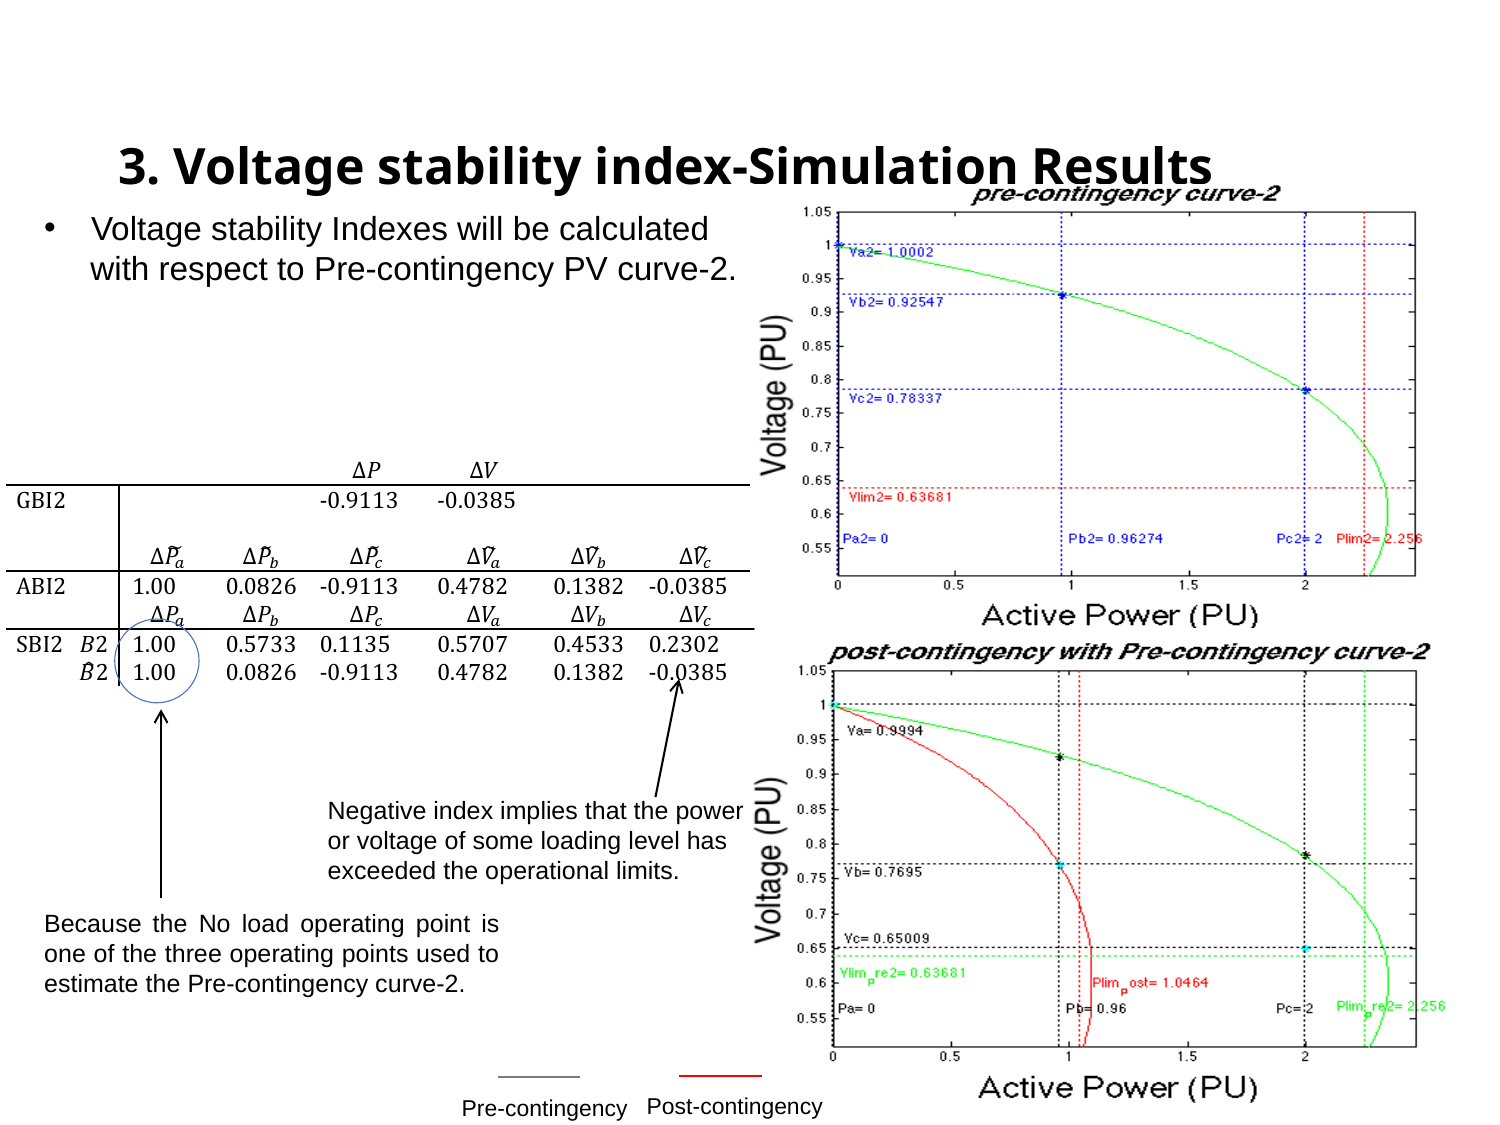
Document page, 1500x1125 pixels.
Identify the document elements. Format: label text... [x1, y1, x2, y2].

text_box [655, 678, 680, 798]
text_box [4, 456, 856, 716]
text_box Voltage stability Indexes will be calculated with respect to Pre-contingency PV curve-2. [29, 199, 749, 295]
picture [749, 184, 1459, 628]
text_box Negative index implies that the power or voltage of some loading level has exceeded the operational limits. [312, 786, 749, 892]
title 3. Voltage stability index-Simulation Results [103, 59, 1397, 199]
text_box Post-contingency [631, 1083, 838, 1125]
text_box Pre-contingency [446, 1086, 631, 1125]
picture [749, 640, 1459, 1103]
text_box Because the No load operating point is one of the three operating points used to estimate the Pre-contingency curve-2. [29, 900, 516, 1005]
